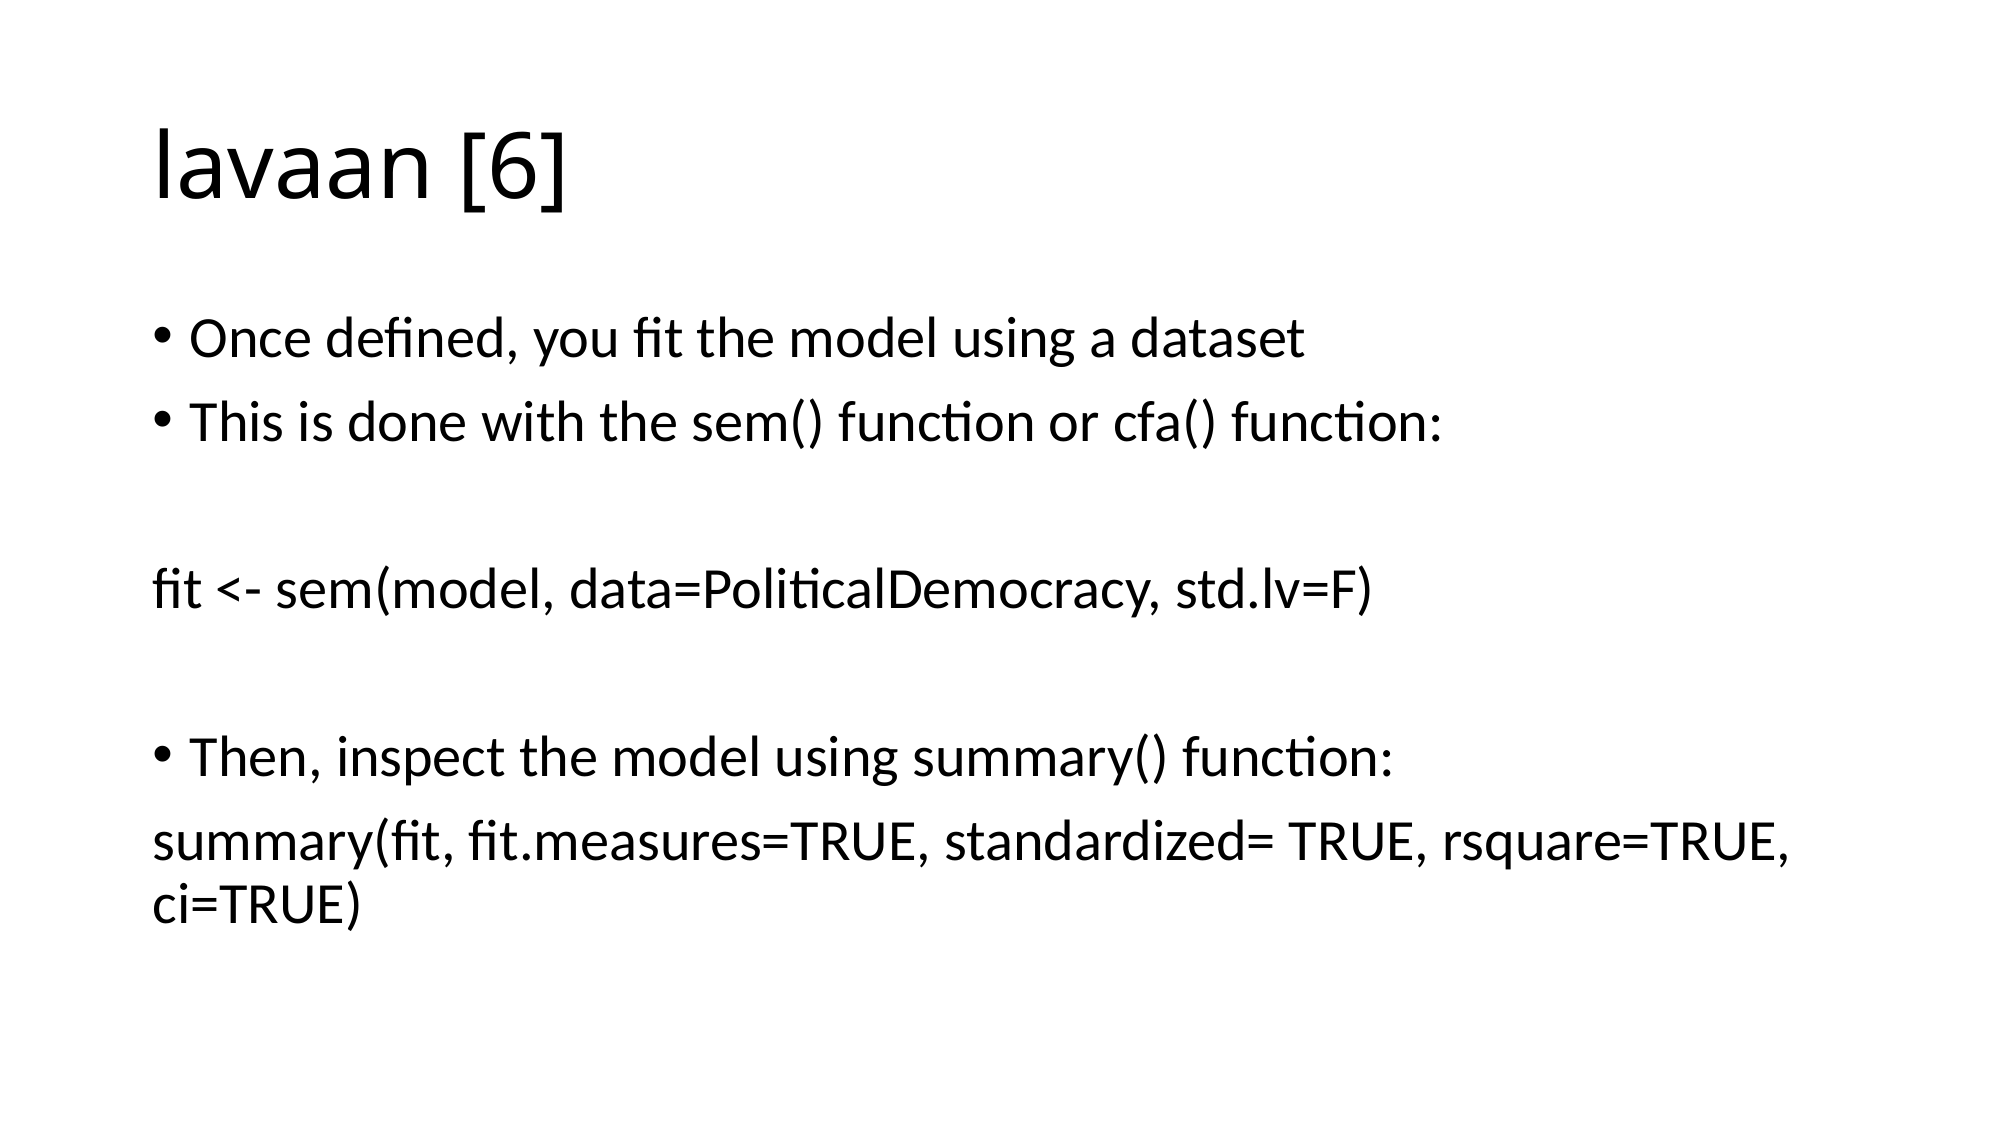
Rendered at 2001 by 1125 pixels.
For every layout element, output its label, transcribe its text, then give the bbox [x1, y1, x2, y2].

list Once defined, you fit the model using a dataset This is done with the sem() function or cfa() function: fit <- sem(model, data=PoliticalDemocracy, std.lv=F) Then, inspect the model using summary() function: summary(fit, fit.measures=TRUE, standardized= TRUE, rsquare=TRUE, ci=TRUE) [137, 299, 1863, 1014]
title lavaan [6] [137, 59, 1863, 278]
